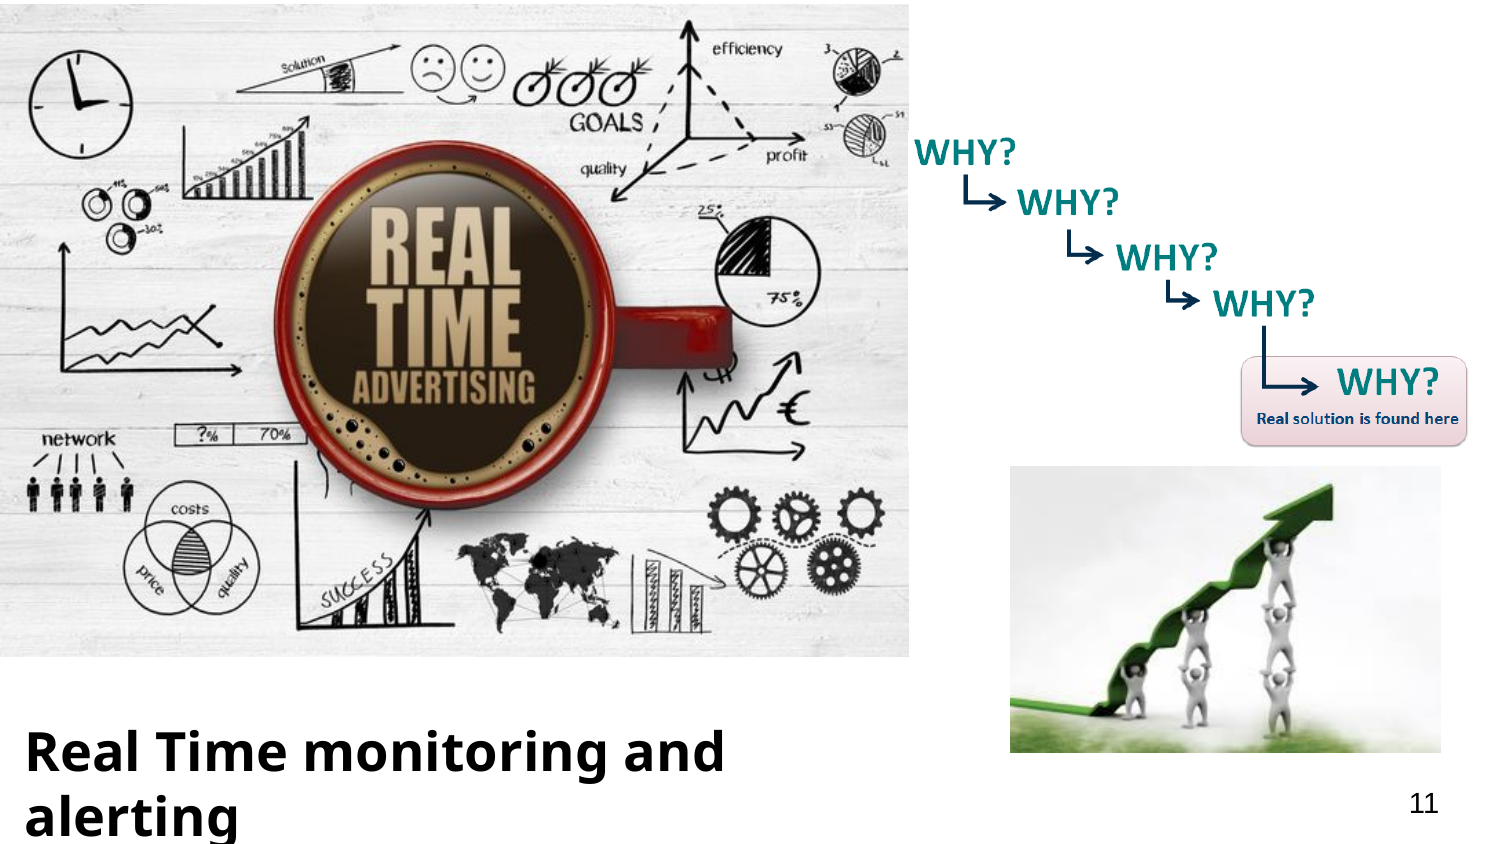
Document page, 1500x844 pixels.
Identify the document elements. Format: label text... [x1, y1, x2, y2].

slide_number ‹#› [1394, 769, 1484, 834]
picture [0, 3, 1470, 840]
